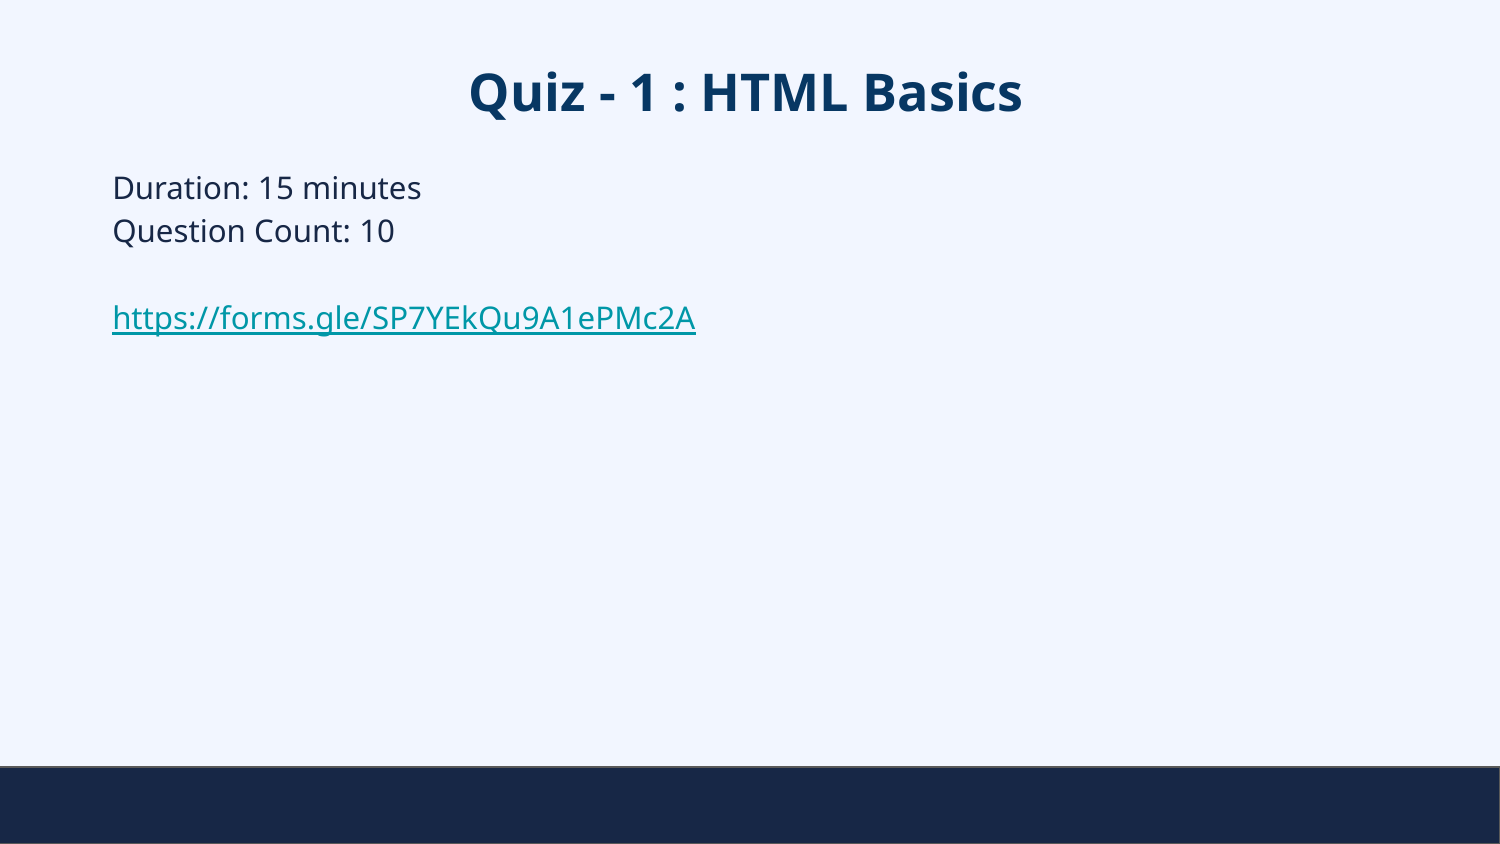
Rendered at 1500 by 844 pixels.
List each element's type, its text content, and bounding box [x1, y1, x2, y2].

title Quiz - 1 : HTML Basics [29, 35, 1462, 148]
text_box Duration: 15 minutes Question Count: 10 https://forms.gle/SP7YEkQu9A1ePMc2A [97, 147, 1397, 711]
text_box [0, 767, 1500, 844]
